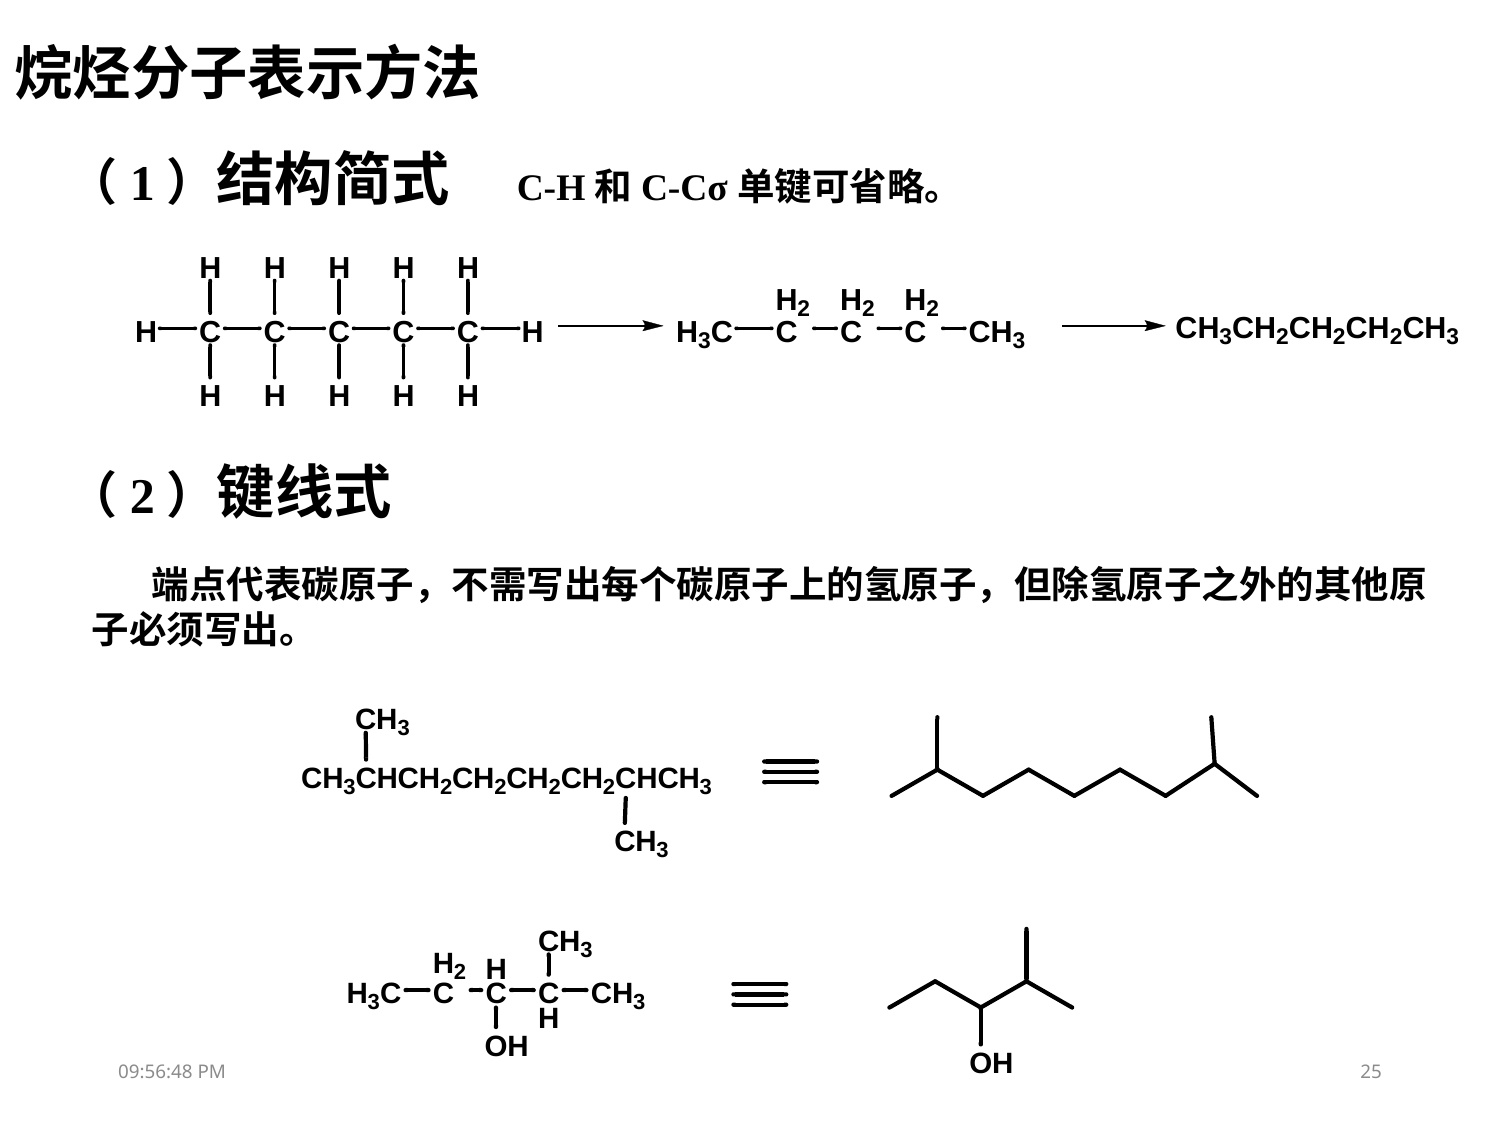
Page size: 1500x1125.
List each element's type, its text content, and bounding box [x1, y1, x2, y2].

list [295, 704, 1264, 1083]
slide_number 25 [1059, 1042, 1397, 1103]
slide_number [103, 1042, 441, 1103]
text_box 烷烃分子表示方法 [0, 36, 1285, 115]
text_box 端点代表碳原子，不需写出每个碳原子上的氢原子，但除氢原子之外的其他原子必须写出。 [76, 553, 1471, 659]
text_box （2）键线式 [53, 456, 1338, 534]
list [129, 249, 1465, 411]
text_box （1）结构简式 C-H和C-Cσ单键可省略。 [53, 143, 1338, 221]
